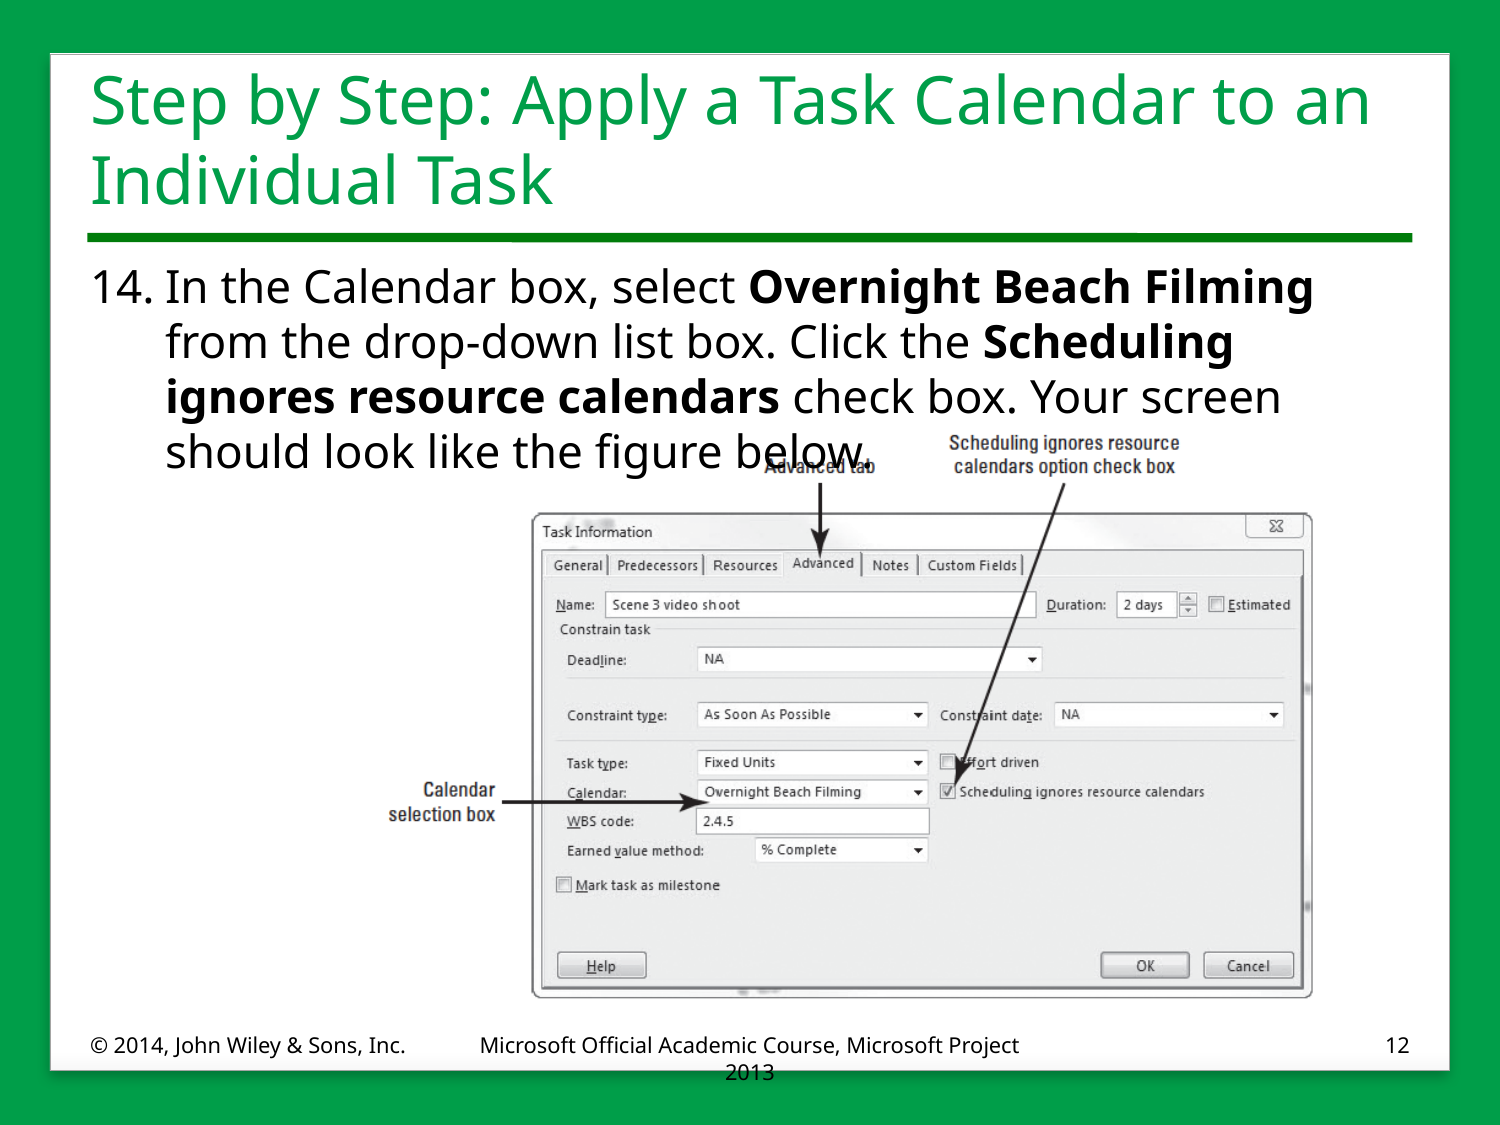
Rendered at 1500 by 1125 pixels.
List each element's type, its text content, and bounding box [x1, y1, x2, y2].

slide_number 12 [1074, 1024, 1426, 1103]
footer Microsoft Official Academic Course, Microsoft Project 2013 [449, 1024, 1051, 1103]
title Step by Step: Apply a Task Calendar to an Individual Task [74, 74, 1426, 226]
list 14. In the Calendar box, select Overnight Beach Filming from the drop-down list box. Click the Scheduling ignores resource calendars check box. Your screen should look like the figure below. [75, 249, 1425, 1063]
picture [376, 424, 1326, 1007]
slide_number © 2014, John Wiley & Sons, Inc. [74, 1024, 426, 1103]
